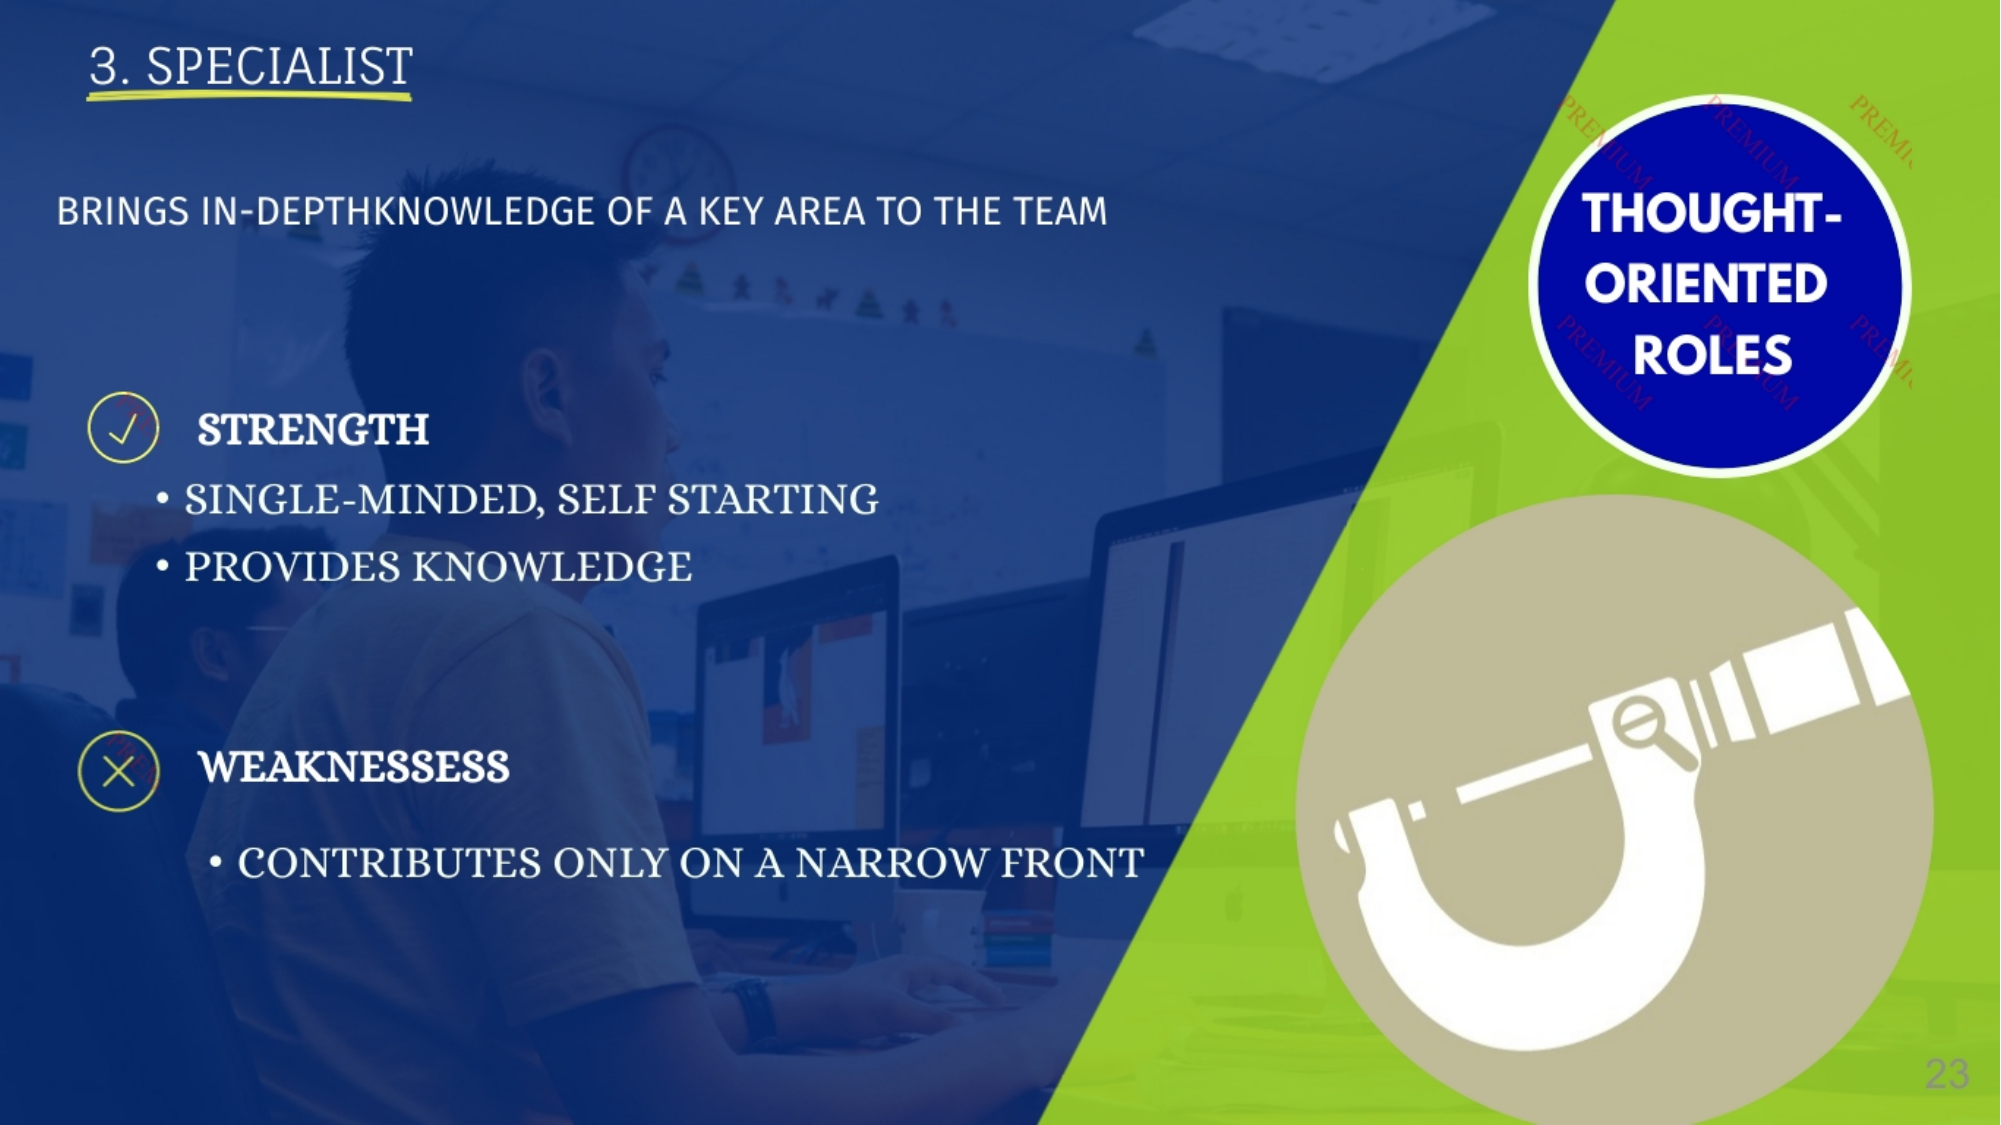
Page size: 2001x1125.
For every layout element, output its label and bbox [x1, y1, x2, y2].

list [0, 0, 2000, 1125]
